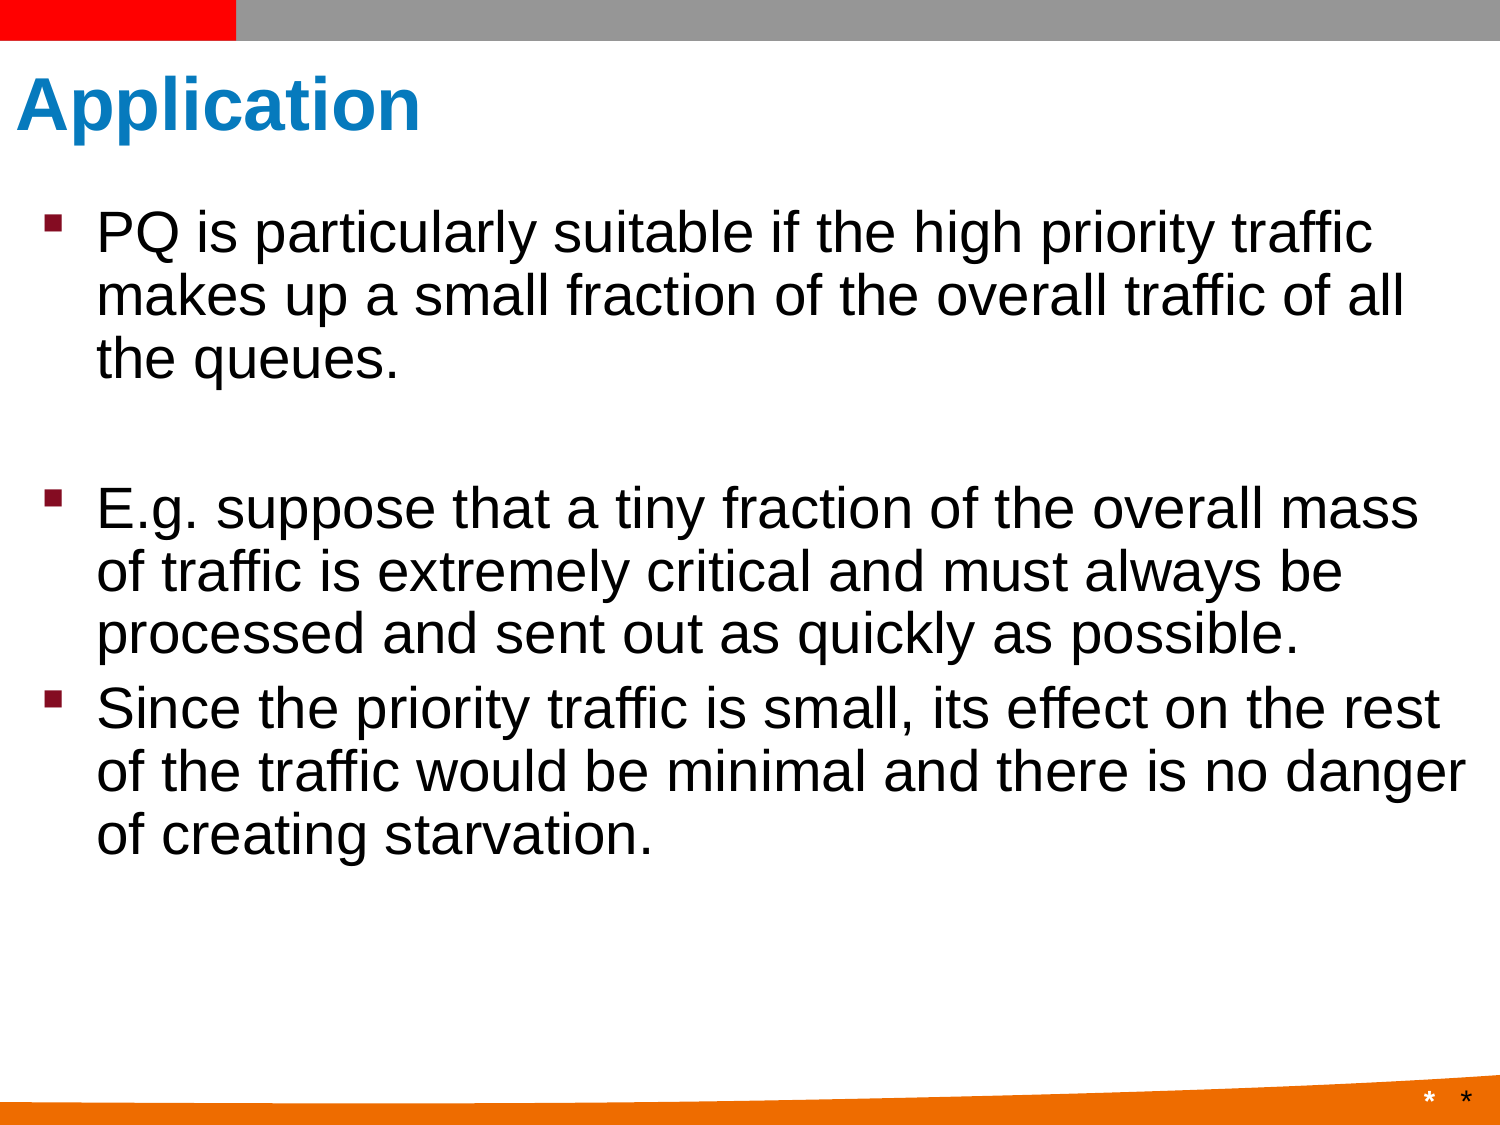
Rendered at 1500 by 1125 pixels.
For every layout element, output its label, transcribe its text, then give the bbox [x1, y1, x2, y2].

title Application [0, 47, 1463, 252]
slide_number * [1137, 1074, 1488, 1116]
list PQ is particularly suitable if the high priority traffic makes up a small fraction of the overall traffic of all the queues. E.g. suppose that a tiny fraction of the overall mass of traffic is extremely critical and must always be processed and sent out as quickly as possible. Since the priority traffic is small, its effect on the rest of the traffic would be minimal and there is no danger of creating starvation. [24, 194, 1488, 1059]
